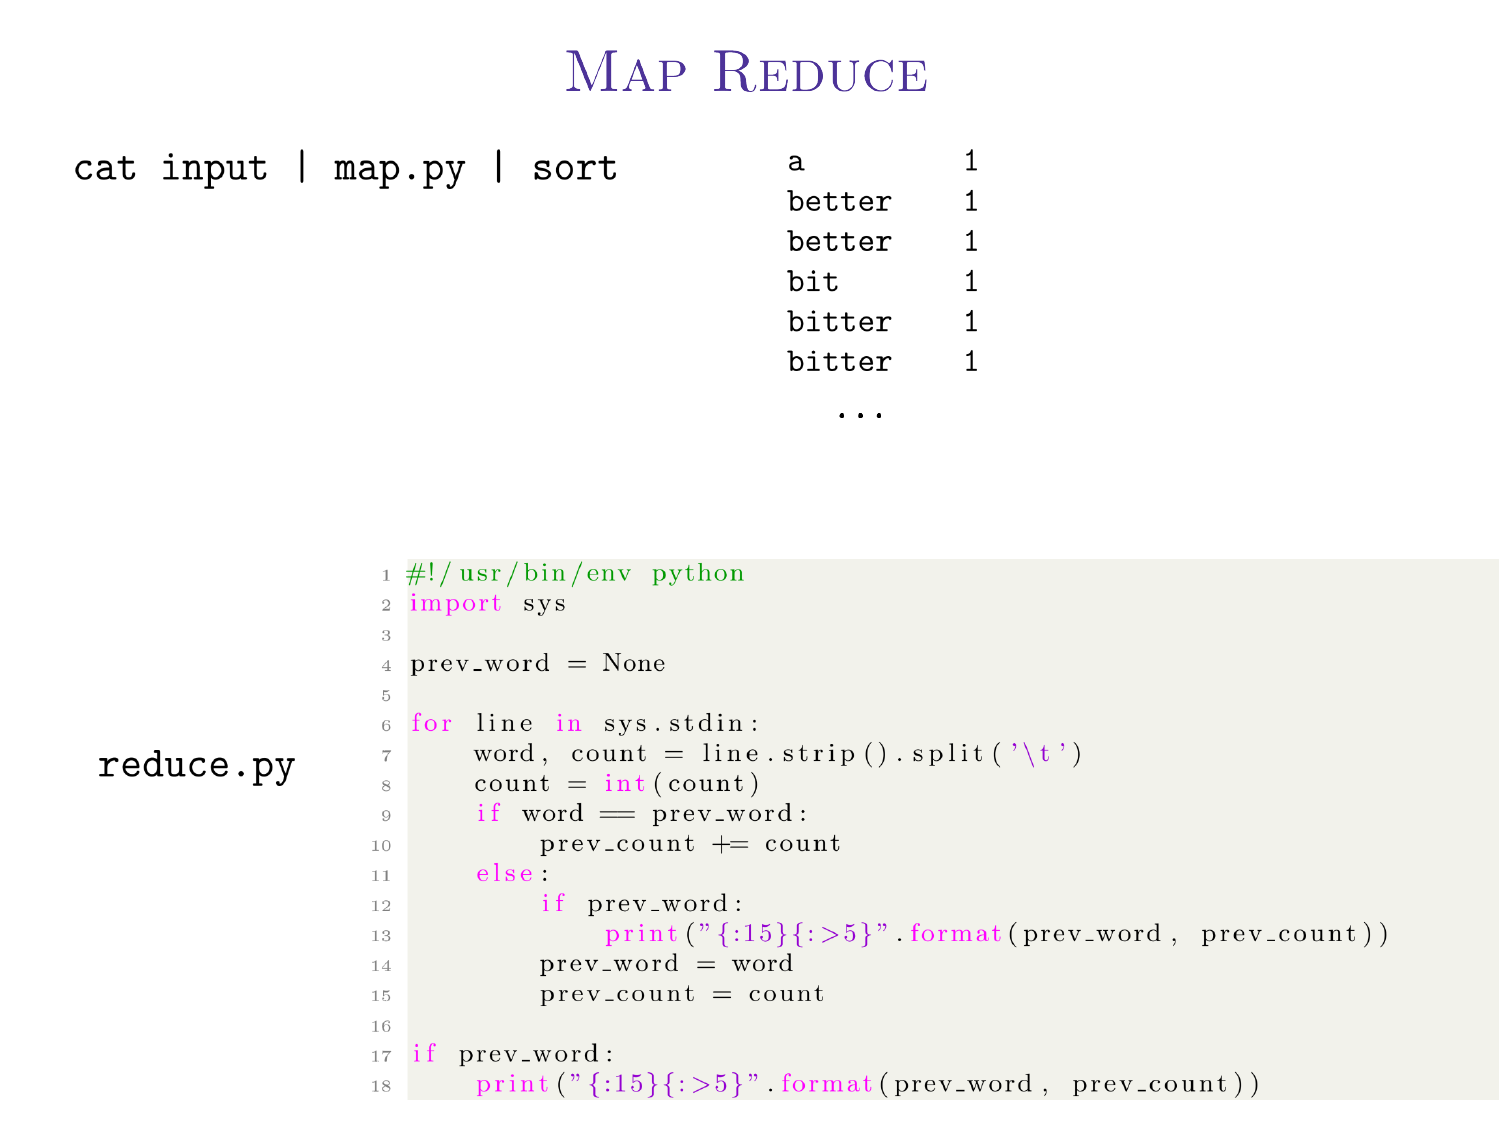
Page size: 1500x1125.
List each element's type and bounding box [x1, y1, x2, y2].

picture [75, 149, 616, 190]
picture [838, 412, 881, 418]
picture [99, 750, 295, 786]
picture [787, 149, 977, 371]
picture [372, 559, 1499, 1101]
picture [565, 50, 927, 92]
